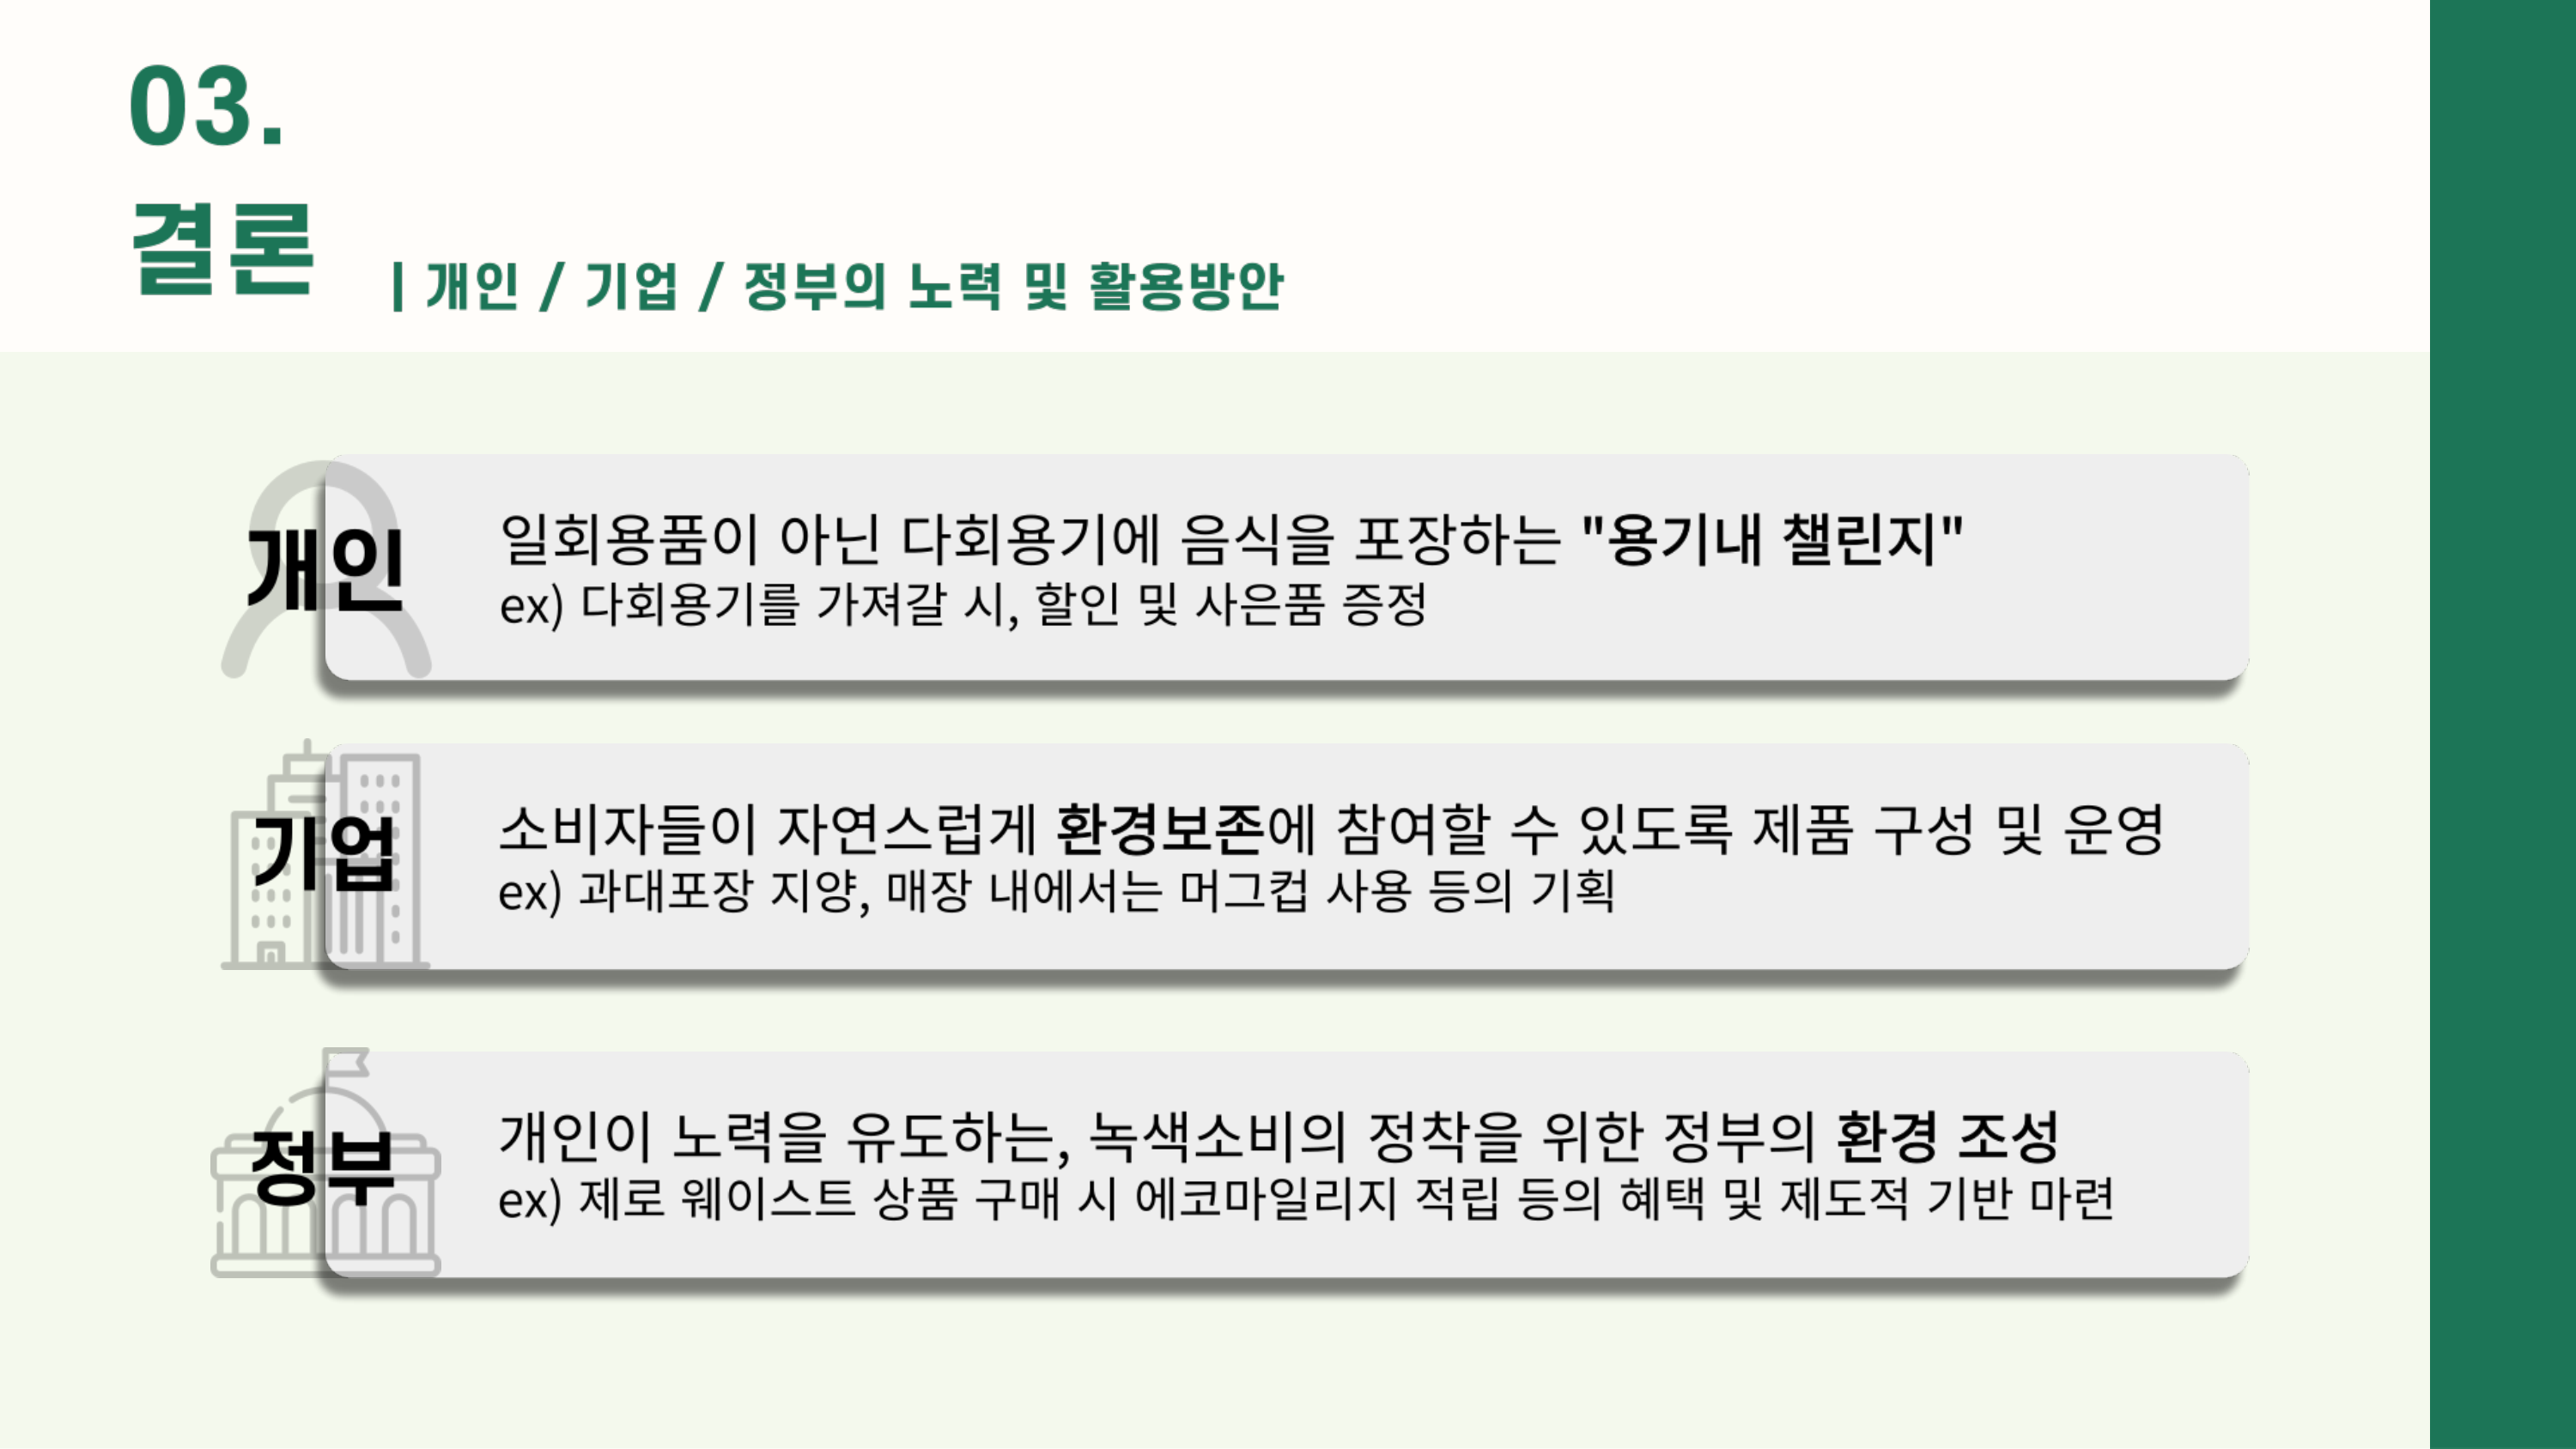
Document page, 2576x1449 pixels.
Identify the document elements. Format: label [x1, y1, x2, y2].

text_box [0, 352, 2425, 1449]
picture [381, 245, 1310, 335]
picture [491, 490, 1989, 666]
picture [489, 780, 2190, 953]
text_box [175, 419, 477, 721]
text_box [210, 1046, 441, 1279]
text_box [446, 743, 2251, 972]
text_box [482, 454, 2251, 682]
picture [112, 21, 360, 341]
picture [489, 1088, 2142, 1261]
text_box [446, 1052, 2251, 1279]
text_box [2430, 0, 2576, 1449]
text_box [210, 738, 441, 970]
